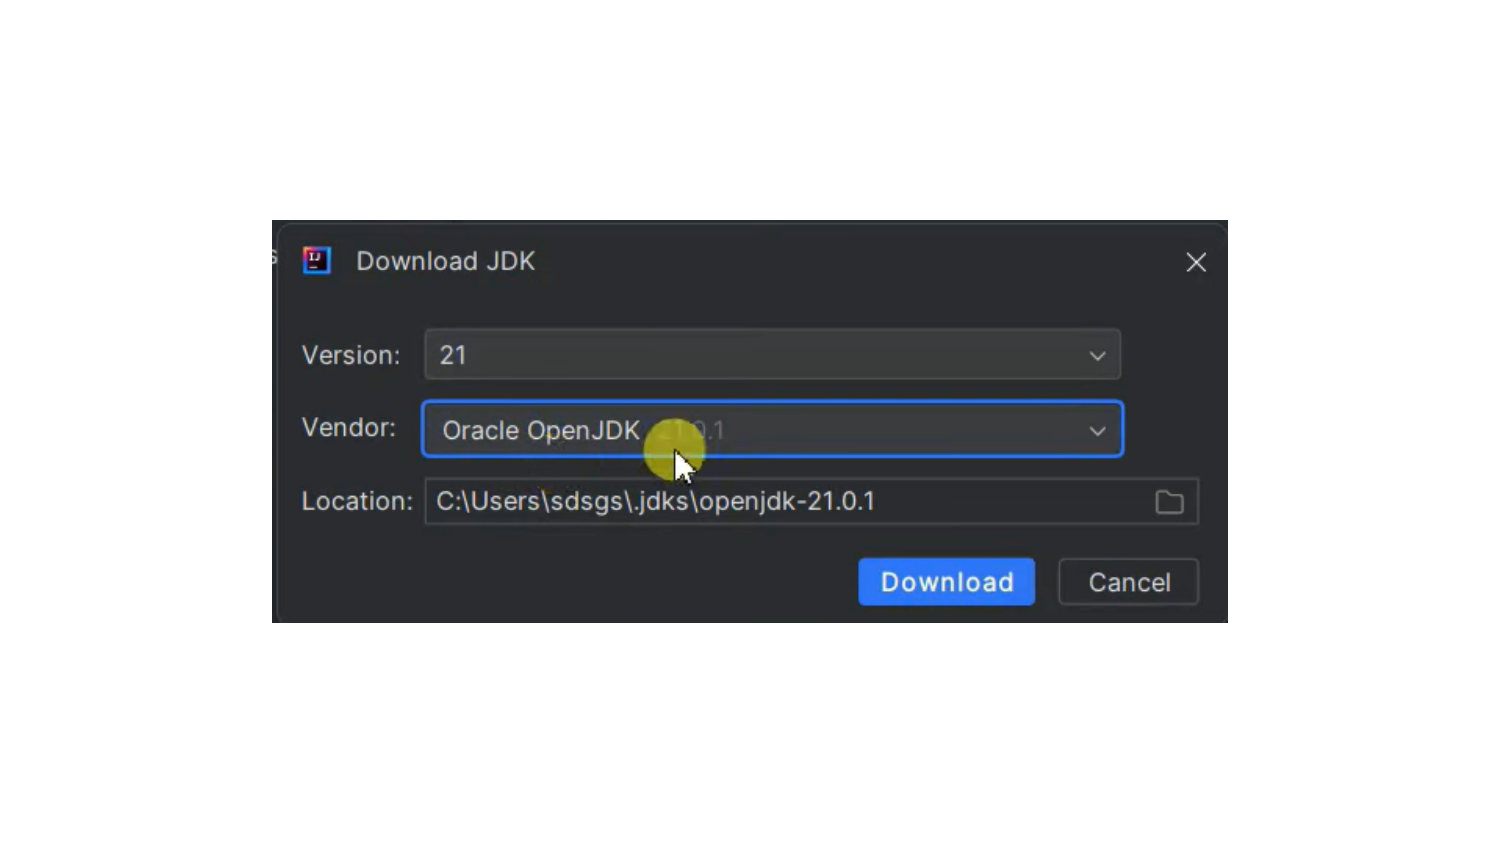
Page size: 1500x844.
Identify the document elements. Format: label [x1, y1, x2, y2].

picture [272, 220, 1228, 623]
